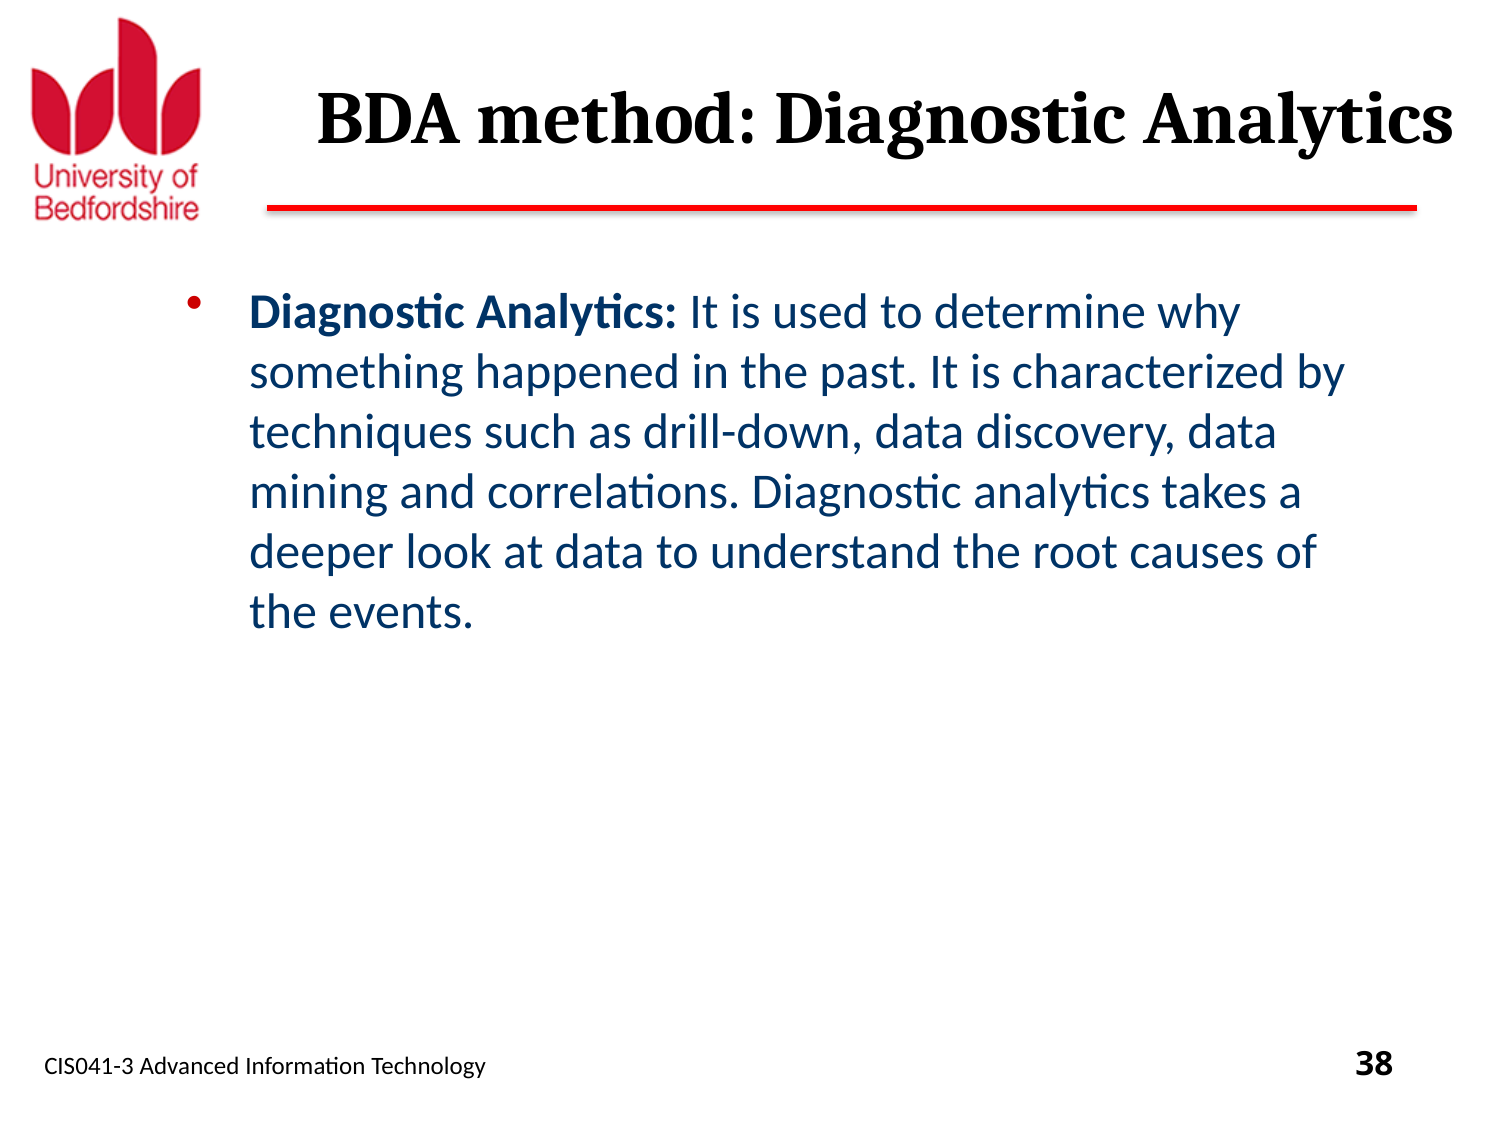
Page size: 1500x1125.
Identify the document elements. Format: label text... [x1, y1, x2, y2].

picture [0, 0, 237, 236]
list Diagnostic Analytics: It is used to determine why something happened in the past. It is characterized by techniques such as drill-down, data discovery, data mining and correlations. Diagnostic analytics takes a deeper look at data to understand the root causes of the events. [170, 271, 1412, 681]
footer CIS041-3 Advanced Information Technology [29, 1035, 514, 1095]
text_box BDA method: Diagnostic Analytics [112, 57, 1470, 170]
